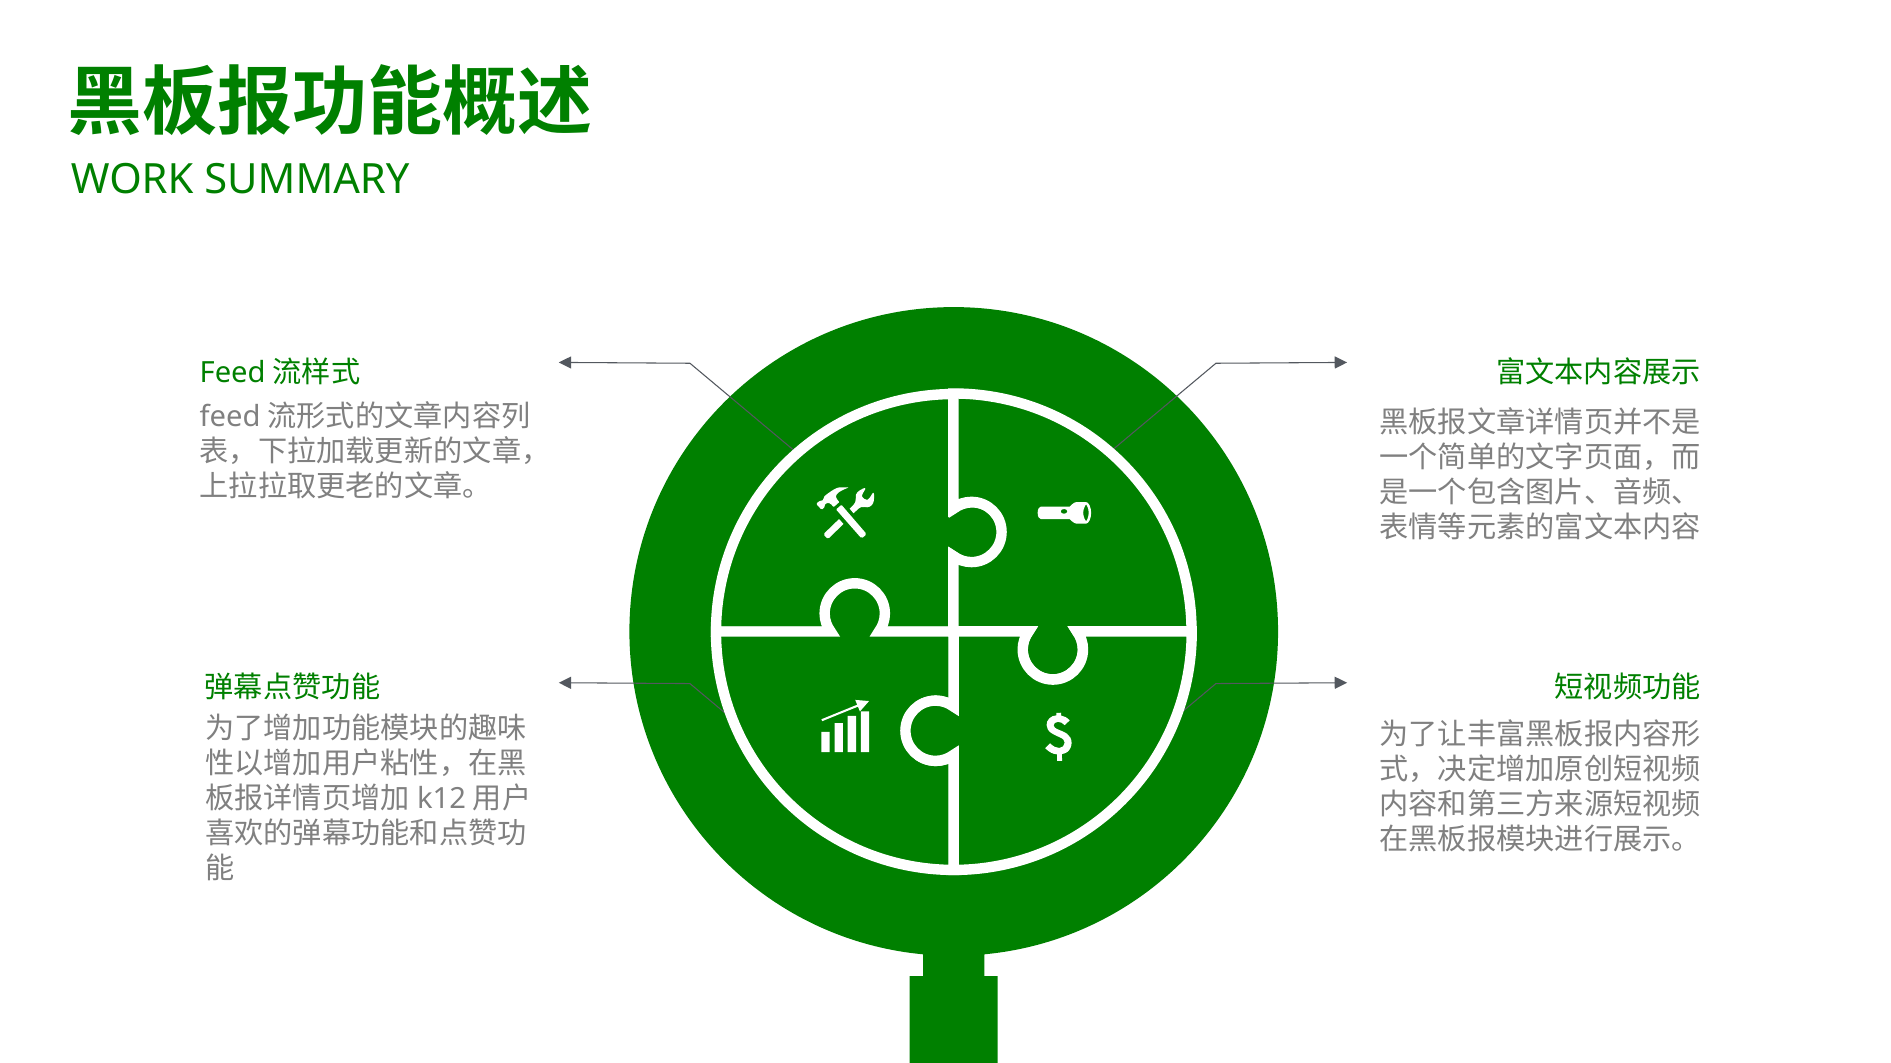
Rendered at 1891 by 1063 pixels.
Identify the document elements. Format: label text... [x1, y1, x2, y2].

text_box 为了增加功能模块的趣味性以增加用户粘性，在黑板报详情页增加k12用户喜欢的弹幕功能和点赞功能 [205, 709, 547, 884]
text_box 为了让丰富黑板报内容形式，决定增加原创短视频内容和第三方来源短视频在黑板报模块进行展示。 [1360, 715, 1702, 856]
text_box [715, 393, 951, 582]
text_box feed流形式的文章内容列表，下拉加载更新的文章，上拉拉取更老的文章。 [199, 396, 547, 502]
text_box [1183, 362, 1327, 426]
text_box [953, 393, 1192, 630]
text_box 弹幕点赞功能 [204, 663, 580, 713]
text_box [1198, 718, 1267, 845]
text_box Feed流样式 [199, 348, 580, 397]
text_box [580, 682, 708, 747]
text_box [580, 362, 724, 426]
text_box [736, 307, 1171, 391]
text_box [50, 45, 662, 203]
text_box 黑板报文章详情页并不是一个简单的文字页面，而是一个包含图片、音频、表情等元素的富文本内容 [1354, 403, 1701, 544]
text_box [745, 880, 1163, 1063]
text_box 短视频功能 [1327, 663, 1701, 713]
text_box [905, 631, 1192, 871]
text_box [1198, 682, 1327, 746]
text_box [641, 719, 708, 844]
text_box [715, 582, 948, 871]
text_box [1198, 424, 1279, 697]
text_box 富文本内容展示 [1327, 348, 1701, 397]
text_box [629, 424, 708, 697]
